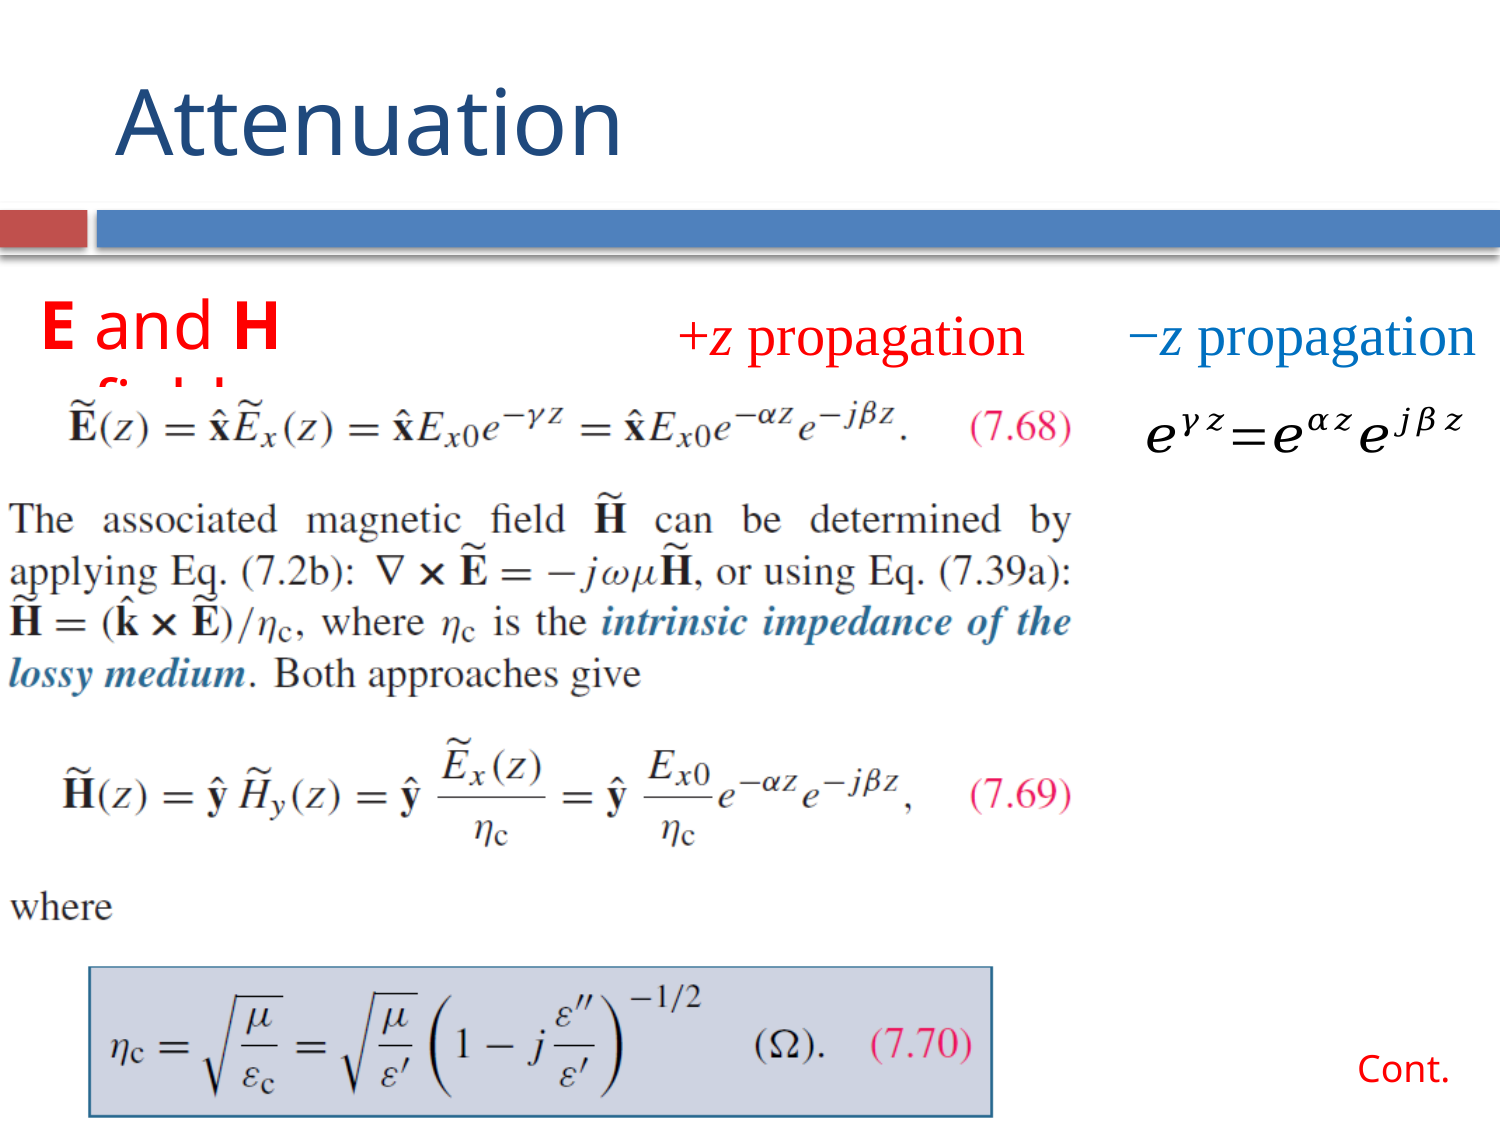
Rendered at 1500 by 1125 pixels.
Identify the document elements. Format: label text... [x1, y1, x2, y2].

title Attenuation [100, 37, 1438, 200]
list E and H fields: [24, 275, 475, 376]
text_box +z propagation [662, 289, 1045, 375]
text_box Cont. [1342, 1037, 1465, 1098]
picture [0, 387, 1076, 1125]
text_box −z propagation [1112, 289, 1495, 375]
